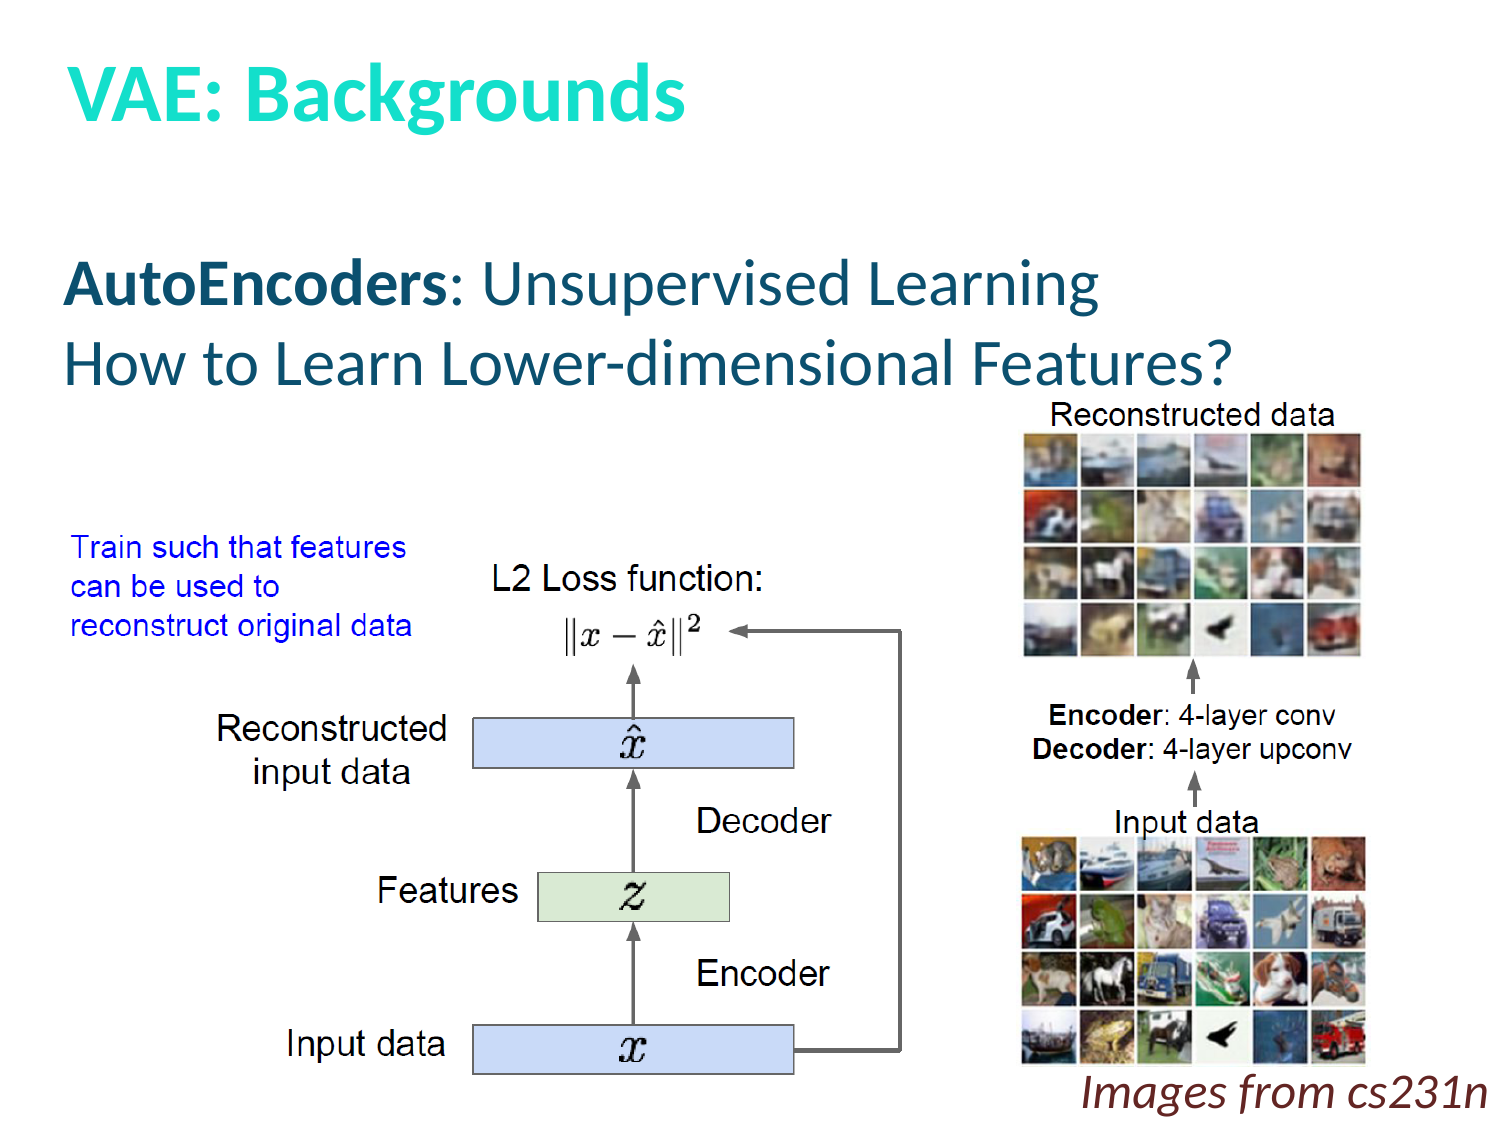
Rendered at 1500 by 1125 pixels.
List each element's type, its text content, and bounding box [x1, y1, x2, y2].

picture [1009, 396, 1376, 1072]
text_box VAE: Backgrounds [52, 30, 703, 146]
text_box AutoEncoders: Unsupervised Learning How to Learn Lower-dimensional Features? [48, 231, 1424, 407]
picture [47, 512, 932, 1094]
text_box Images from cs231n [121, 1051, 1500, 1125]
